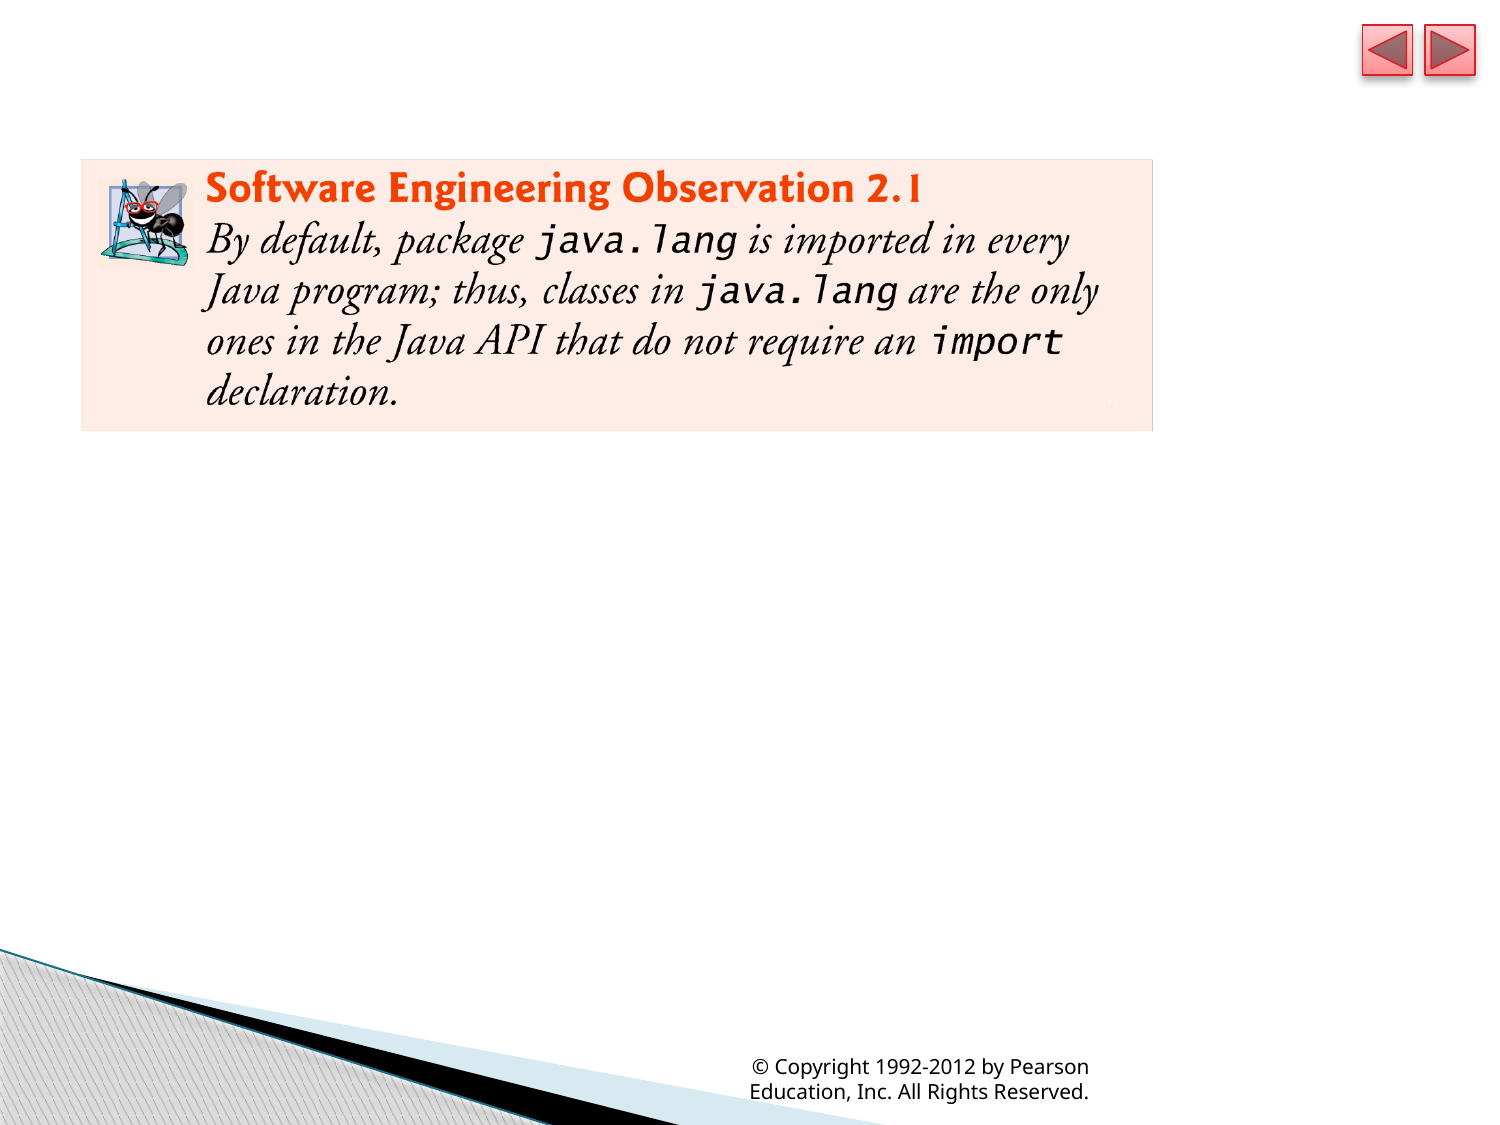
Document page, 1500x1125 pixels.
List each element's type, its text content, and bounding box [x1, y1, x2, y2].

picture [0, 106, 1500, 1018]
footer © Copyright 1992-2012 by Pearson Education, Inc. All Rights Reserved. [650, 1051, 1105, 1112]
